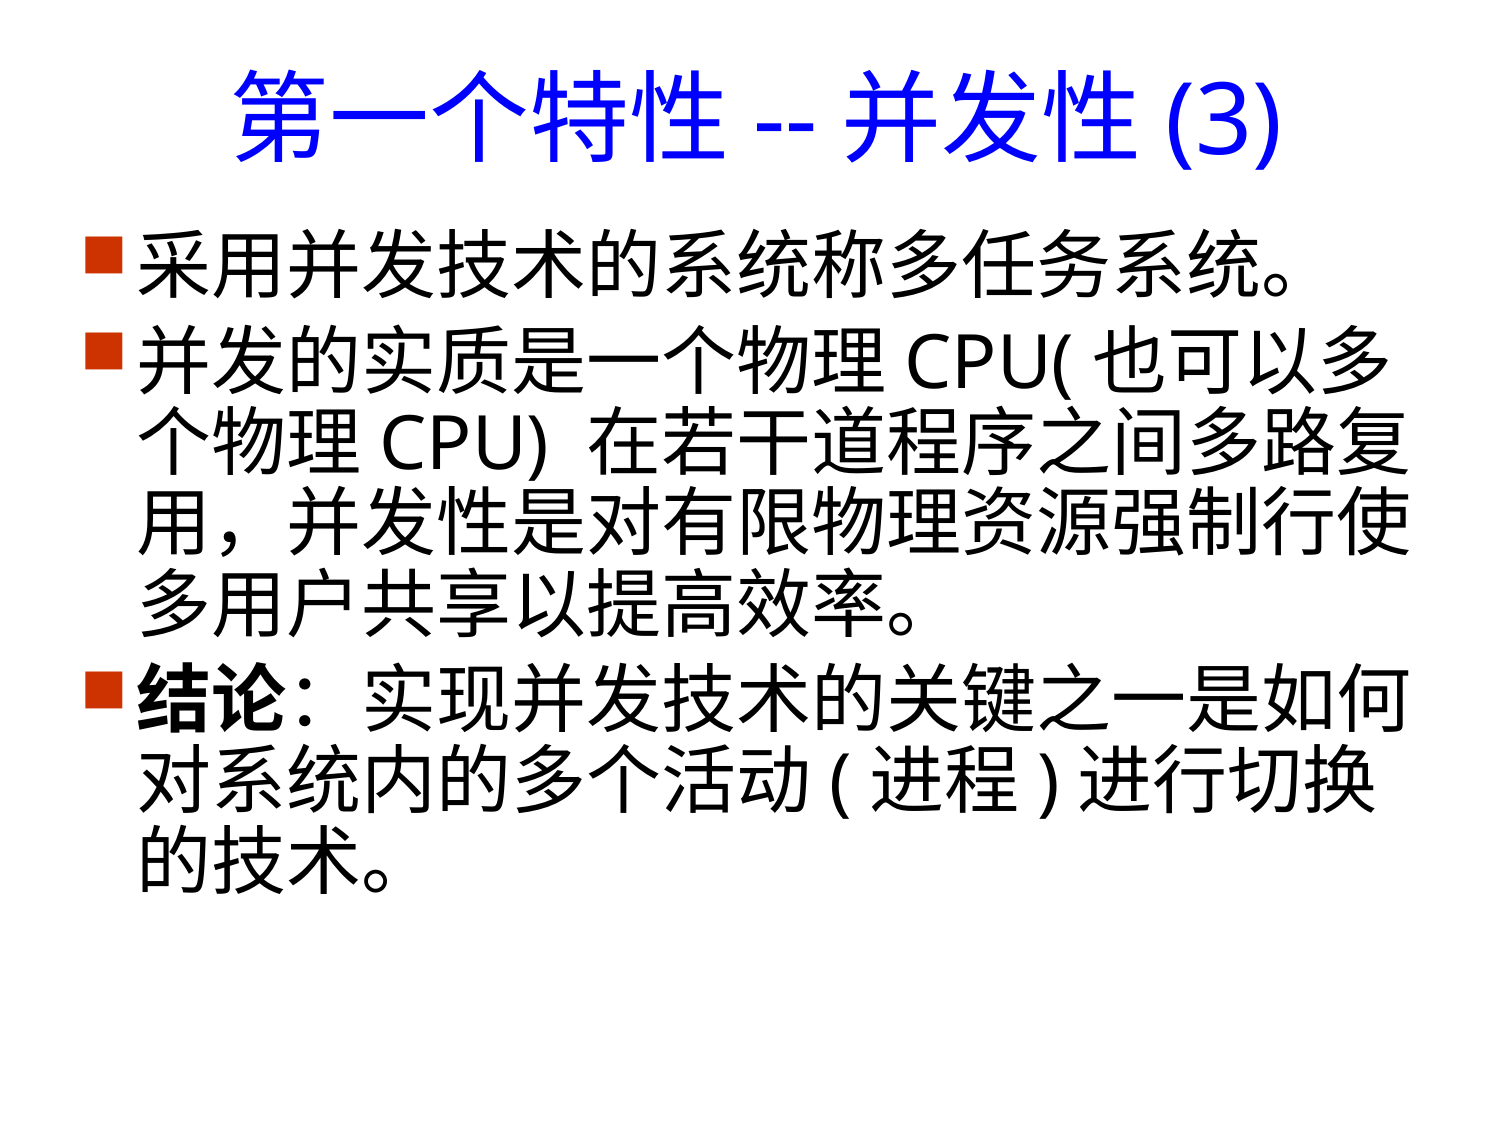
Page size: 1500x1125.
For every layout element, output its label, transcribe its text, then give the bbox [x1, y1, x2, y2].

title 第一个特性--并发性(3) [64, 20, 1448, 209]
list 采用并发技术的系统称多任务系统。 并发的实质是一个物理CPU(也可以多个物理CPU) 在若干道程序之间多路复用，并发性是对有限物理资源强制行使多用户共享以提高效率。 结论：实现并发技术的关键之一是如何对系统内的多个活动(进程)进行切换的技术。 [64, 219, 1448, 1012]
